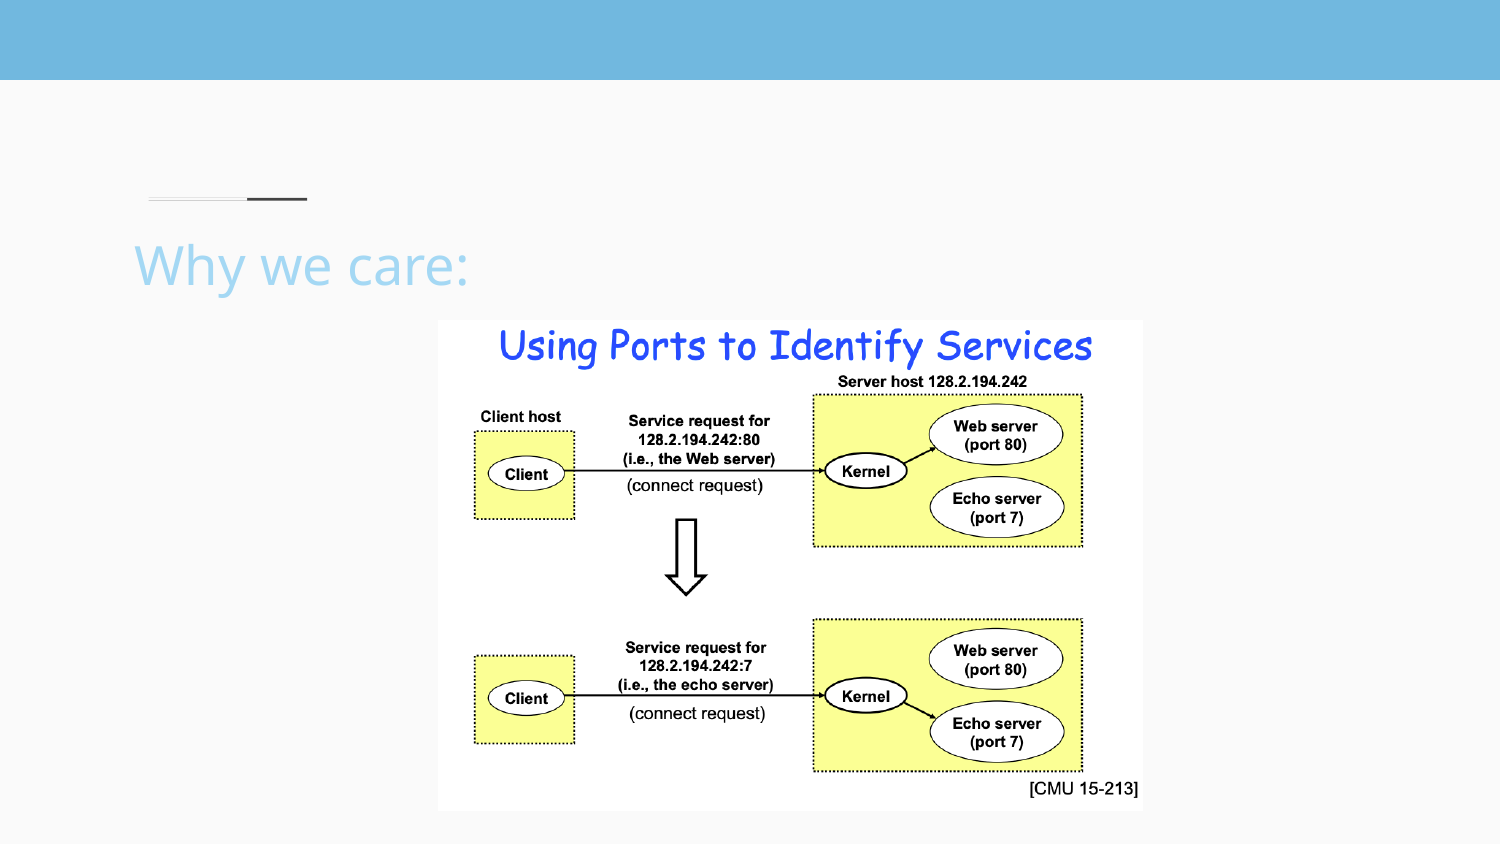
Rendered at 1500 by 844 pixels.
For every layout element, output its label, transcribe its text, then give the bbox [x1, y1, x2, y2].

title Why we care: [119, 216, 1381, 305]
picture [438, 320, 1143, 811]
